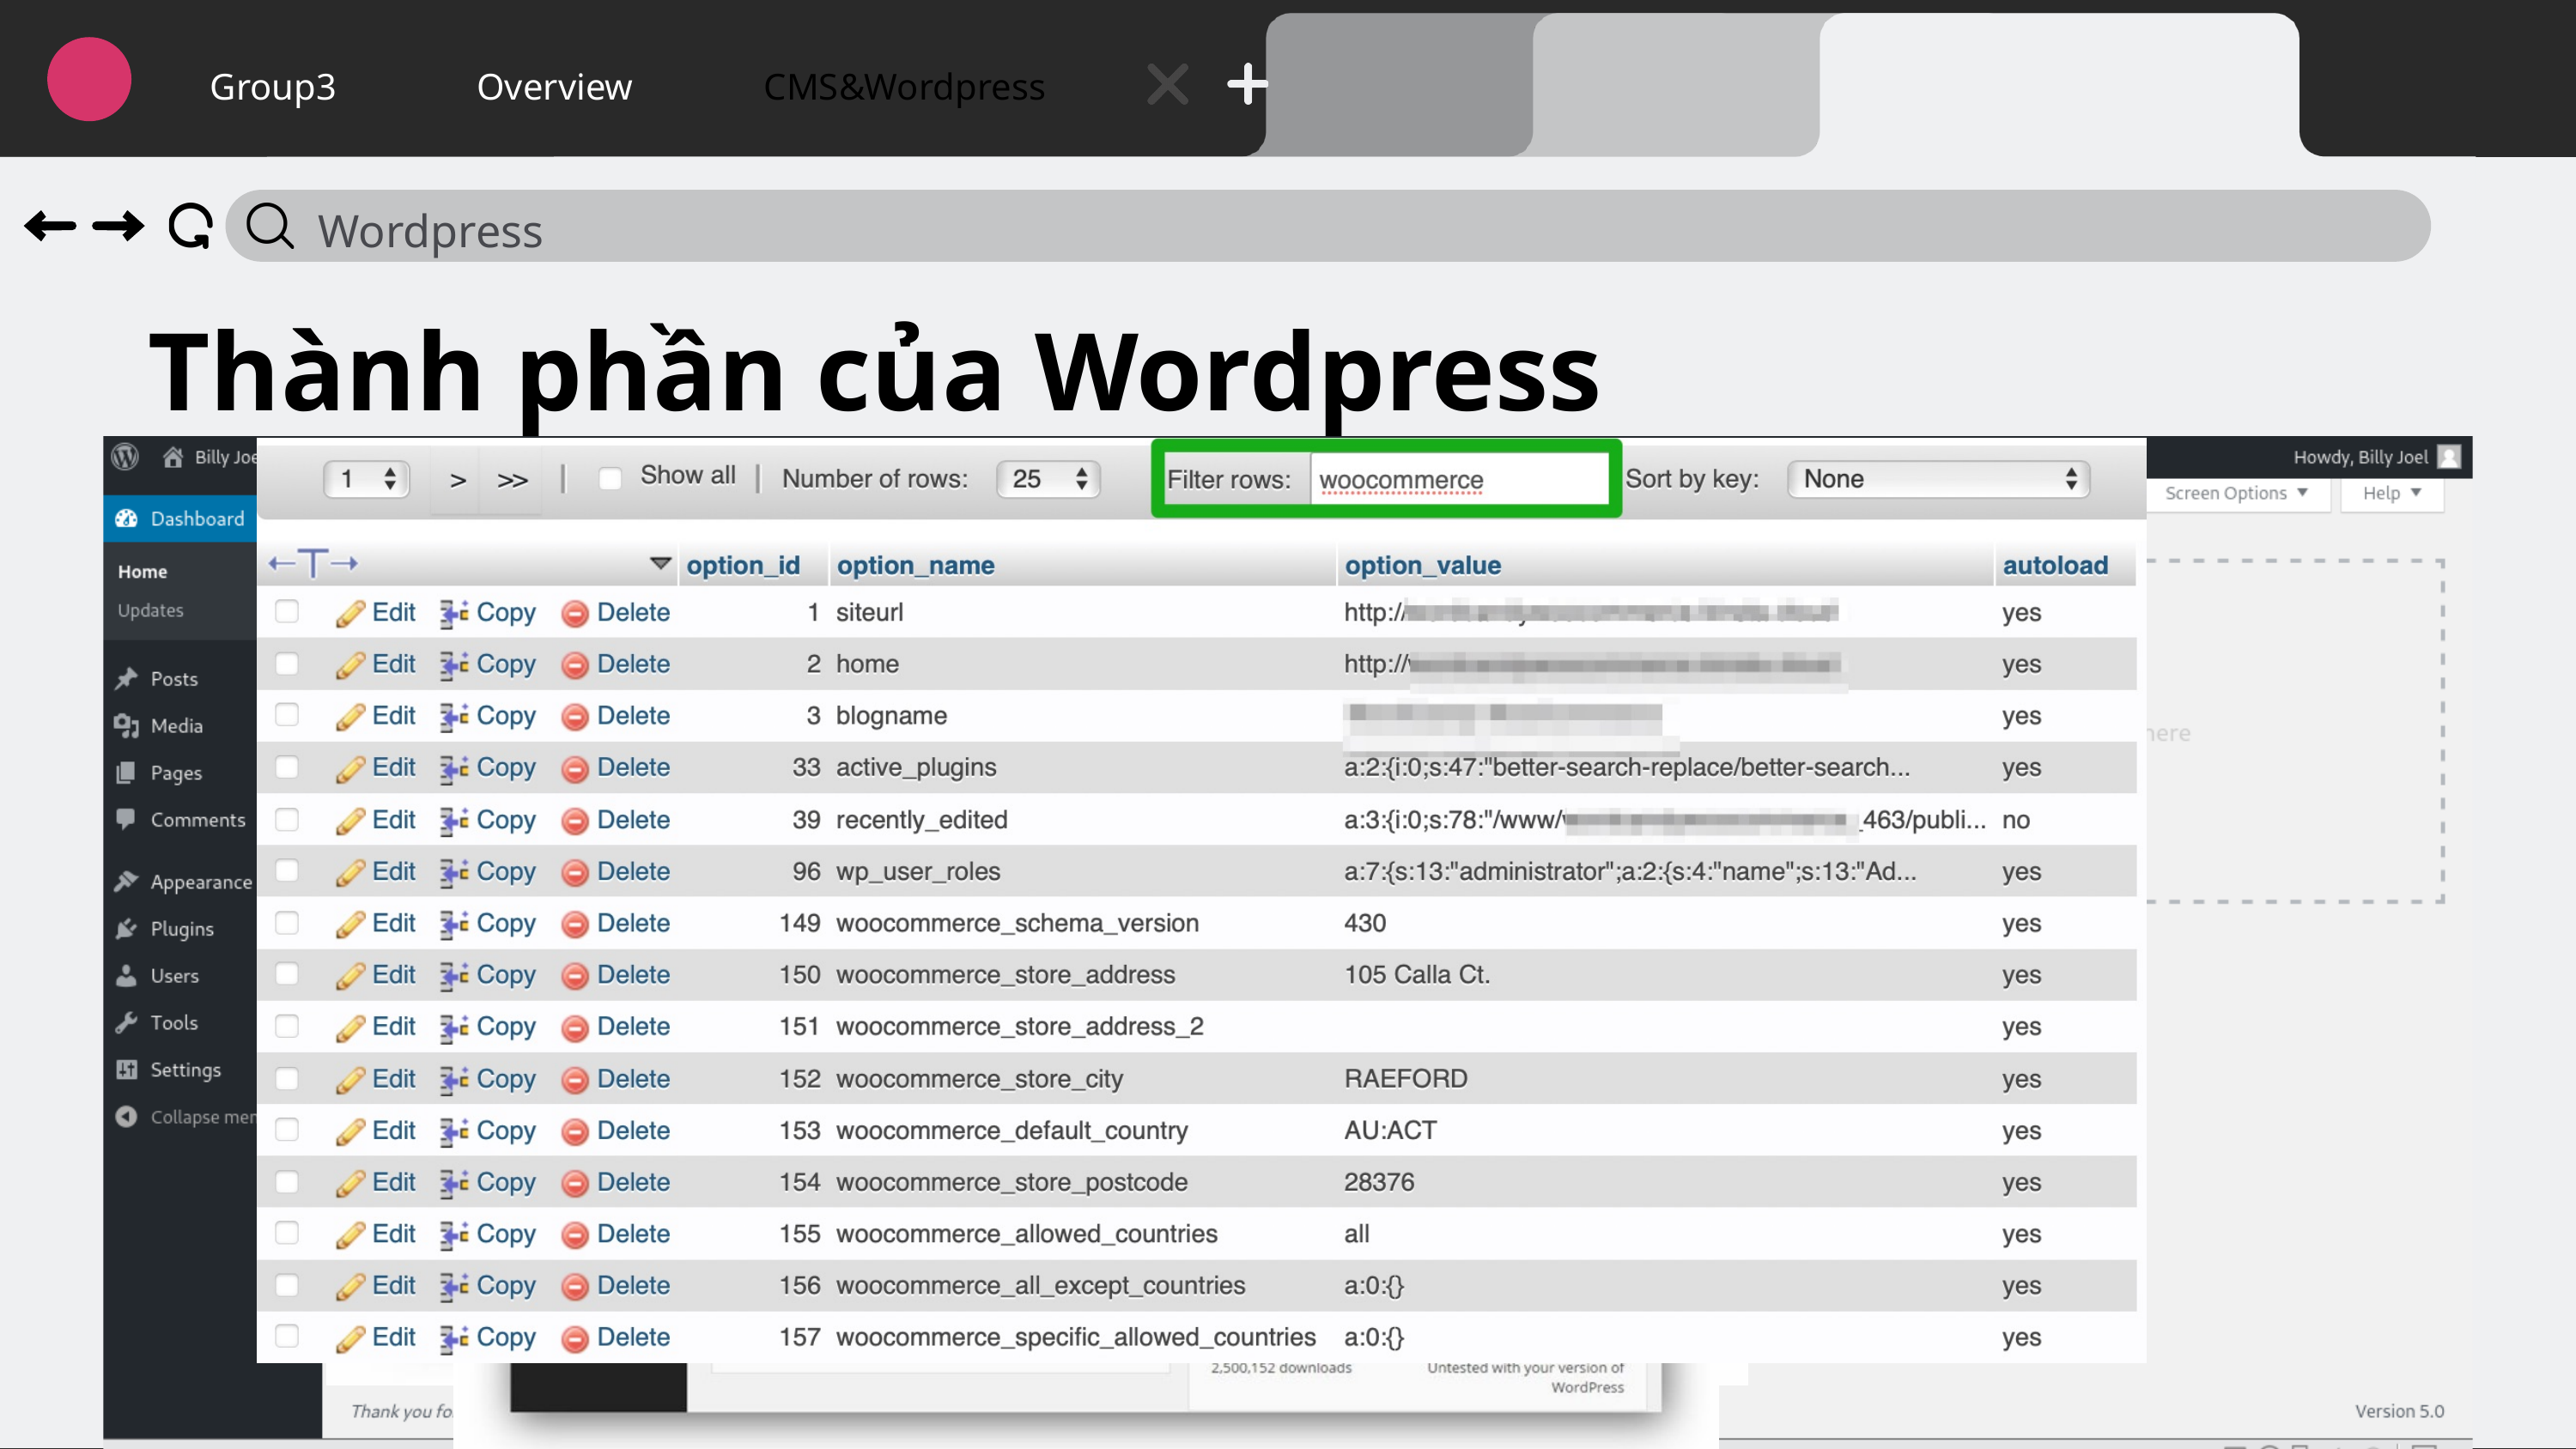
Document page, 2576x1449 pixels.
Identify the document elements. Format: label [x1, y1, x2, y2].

picture [256, 438, 2147, 1449]
text_box [0, 13, 2576, 1449]
